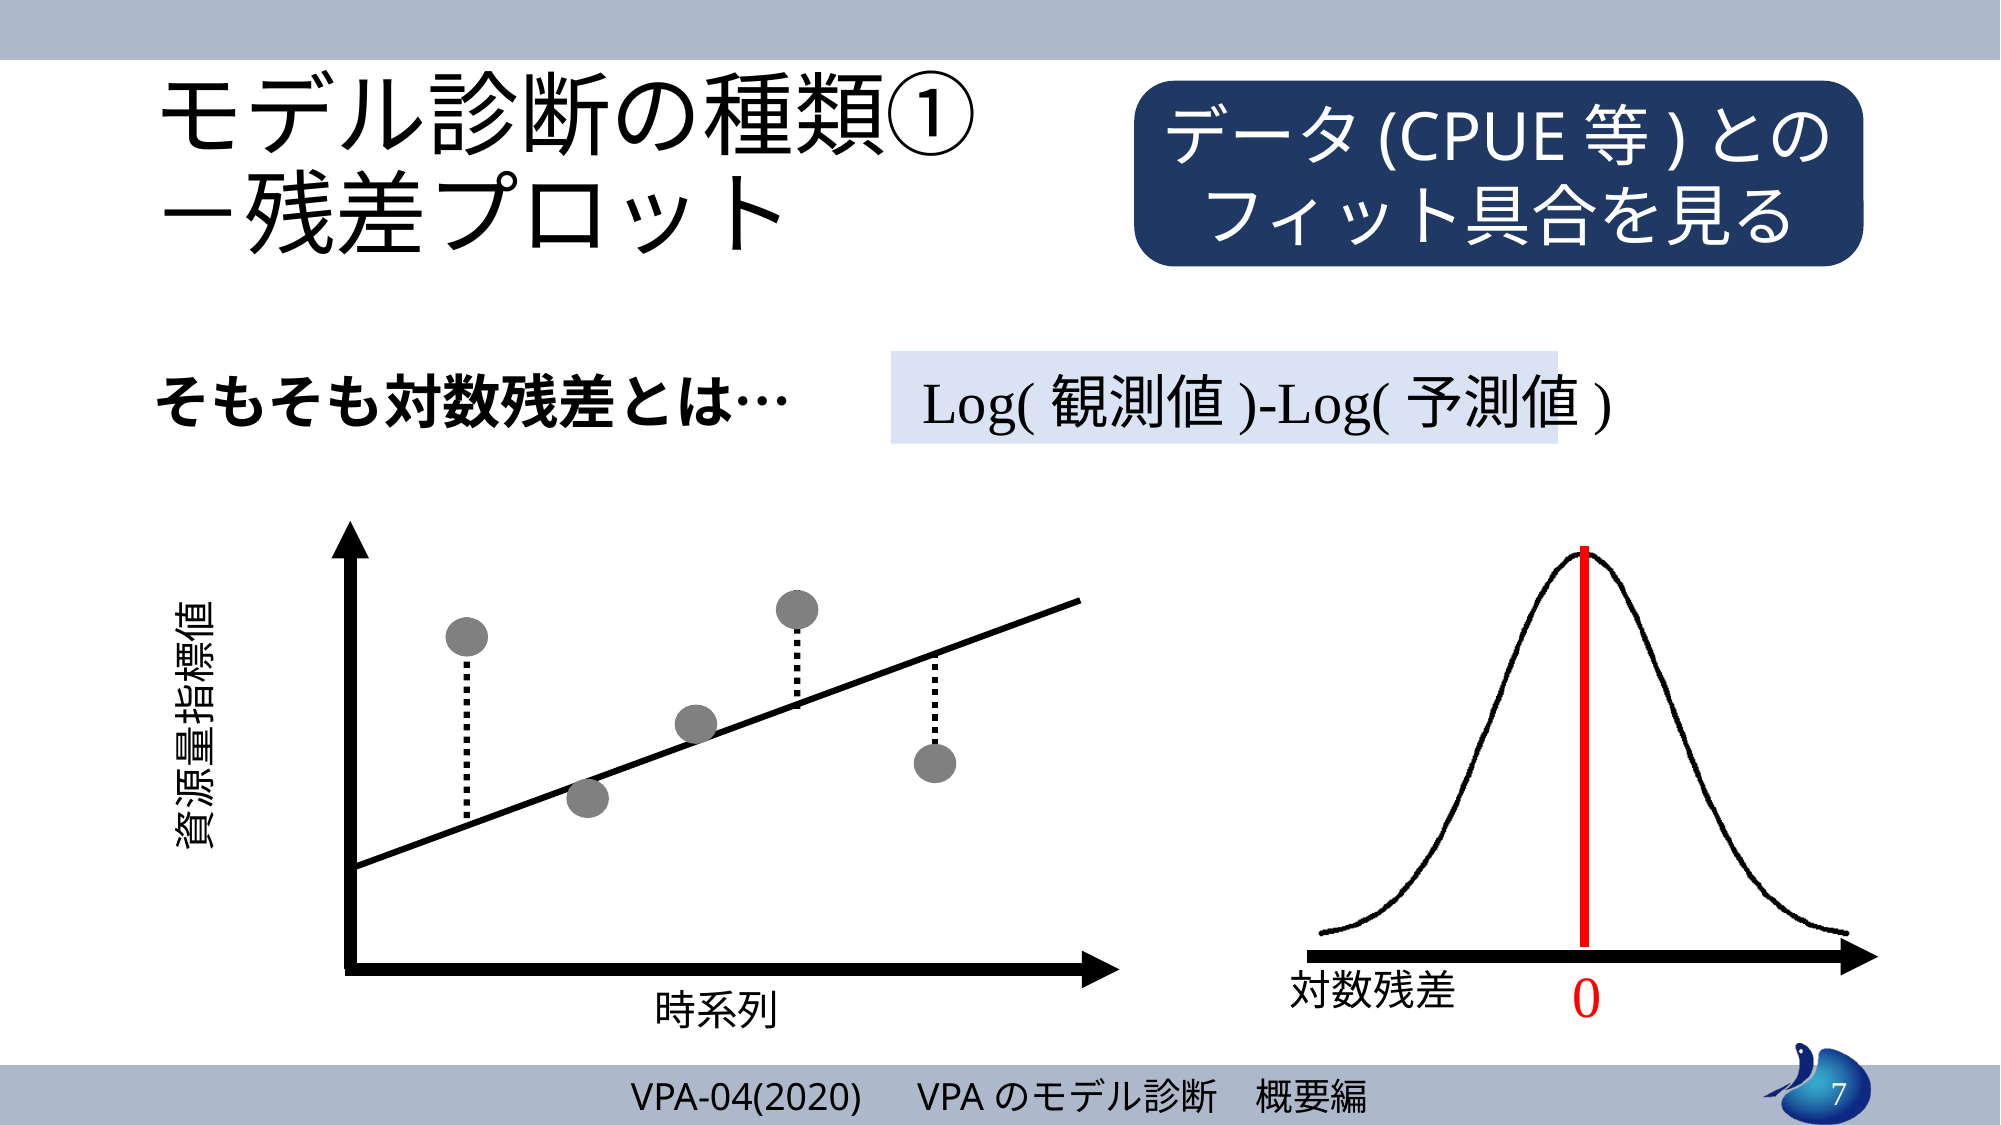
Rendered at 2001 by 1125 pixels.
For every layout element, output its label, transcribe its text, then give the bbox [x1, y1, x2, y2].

list そもそも対数残差とは… Log(観測値)-Log(予測値) [137, 299, 1863, 1044]
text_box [1274, 546, 1879, 1038]
text_box [777, 589, 817, 600]
title モデル診断の種類① －残差プロット [137, 59, 1863, 278]
text_box 資源量指標値 [161, 585, 227, 866]
slide_number 7 [1412, 1062, 1863, 1123]
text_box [354, 600, 1081, 868]
picture [1762, 1043, 1871, 1125]
footer VPA-04(2020) VPAのモデル診断 概要編 [526, 1065, 1473, 1125]
text_box 時系列 [639, 976, 795, 1041]
text_box データ(CPUE等)とのフィット具合を見る [1134, 80, 1864, 267]
